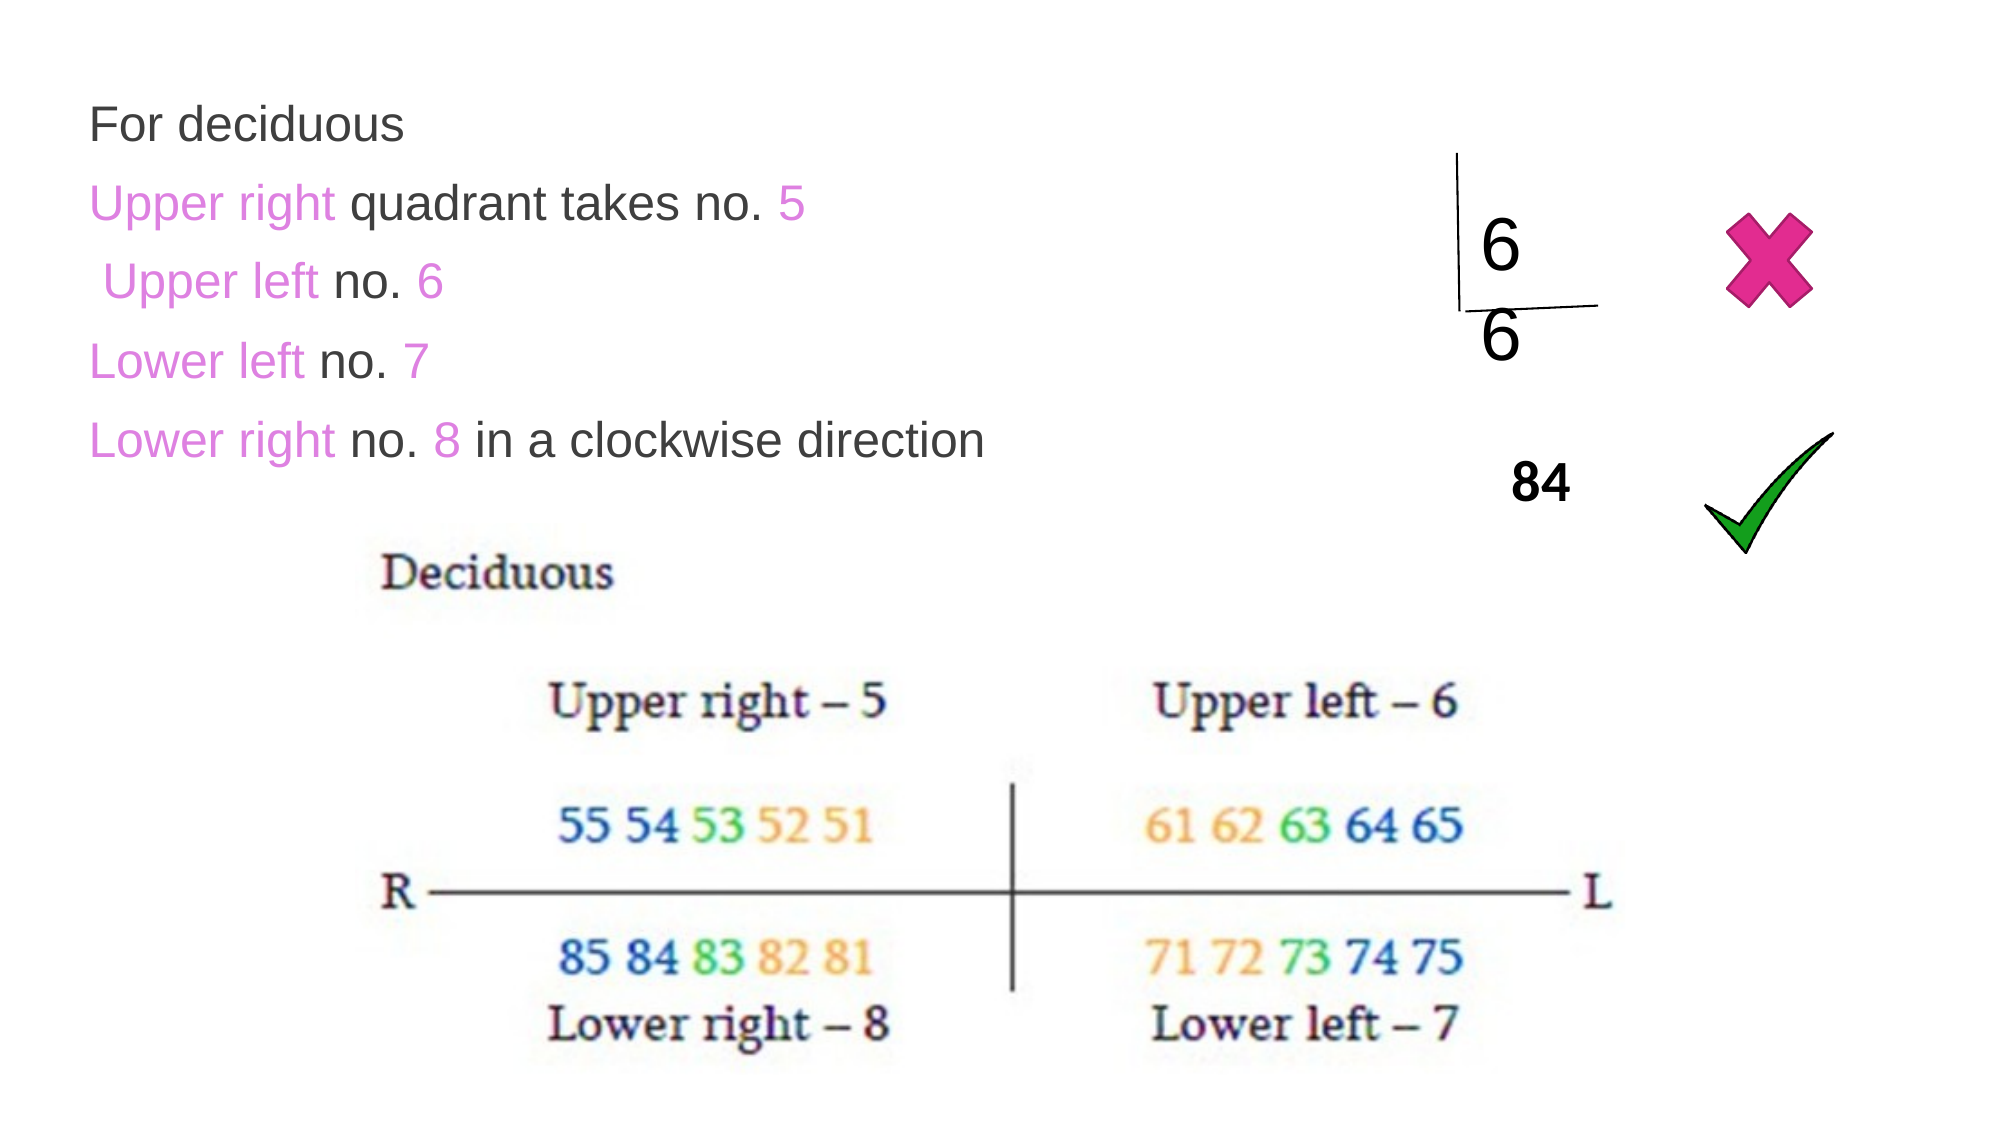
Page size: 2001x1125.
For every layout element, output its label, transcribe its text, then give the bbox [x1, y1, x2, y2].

text_box [355, 523, 1626, 1075]
text_box 84 [1509, 441, 1573, 514]
text_box For deciduous Upper right quadrant takes no. 5 Upper left no. 6 Lower left no. 7 Lower right no. 8 in a clockwise direction [86, 70, 988, 468]
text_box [1726, 213, 1813, 308]
text_box [1703, 431, 1835, 554]
text_box 66 [1478, 193, 1559, 376]
